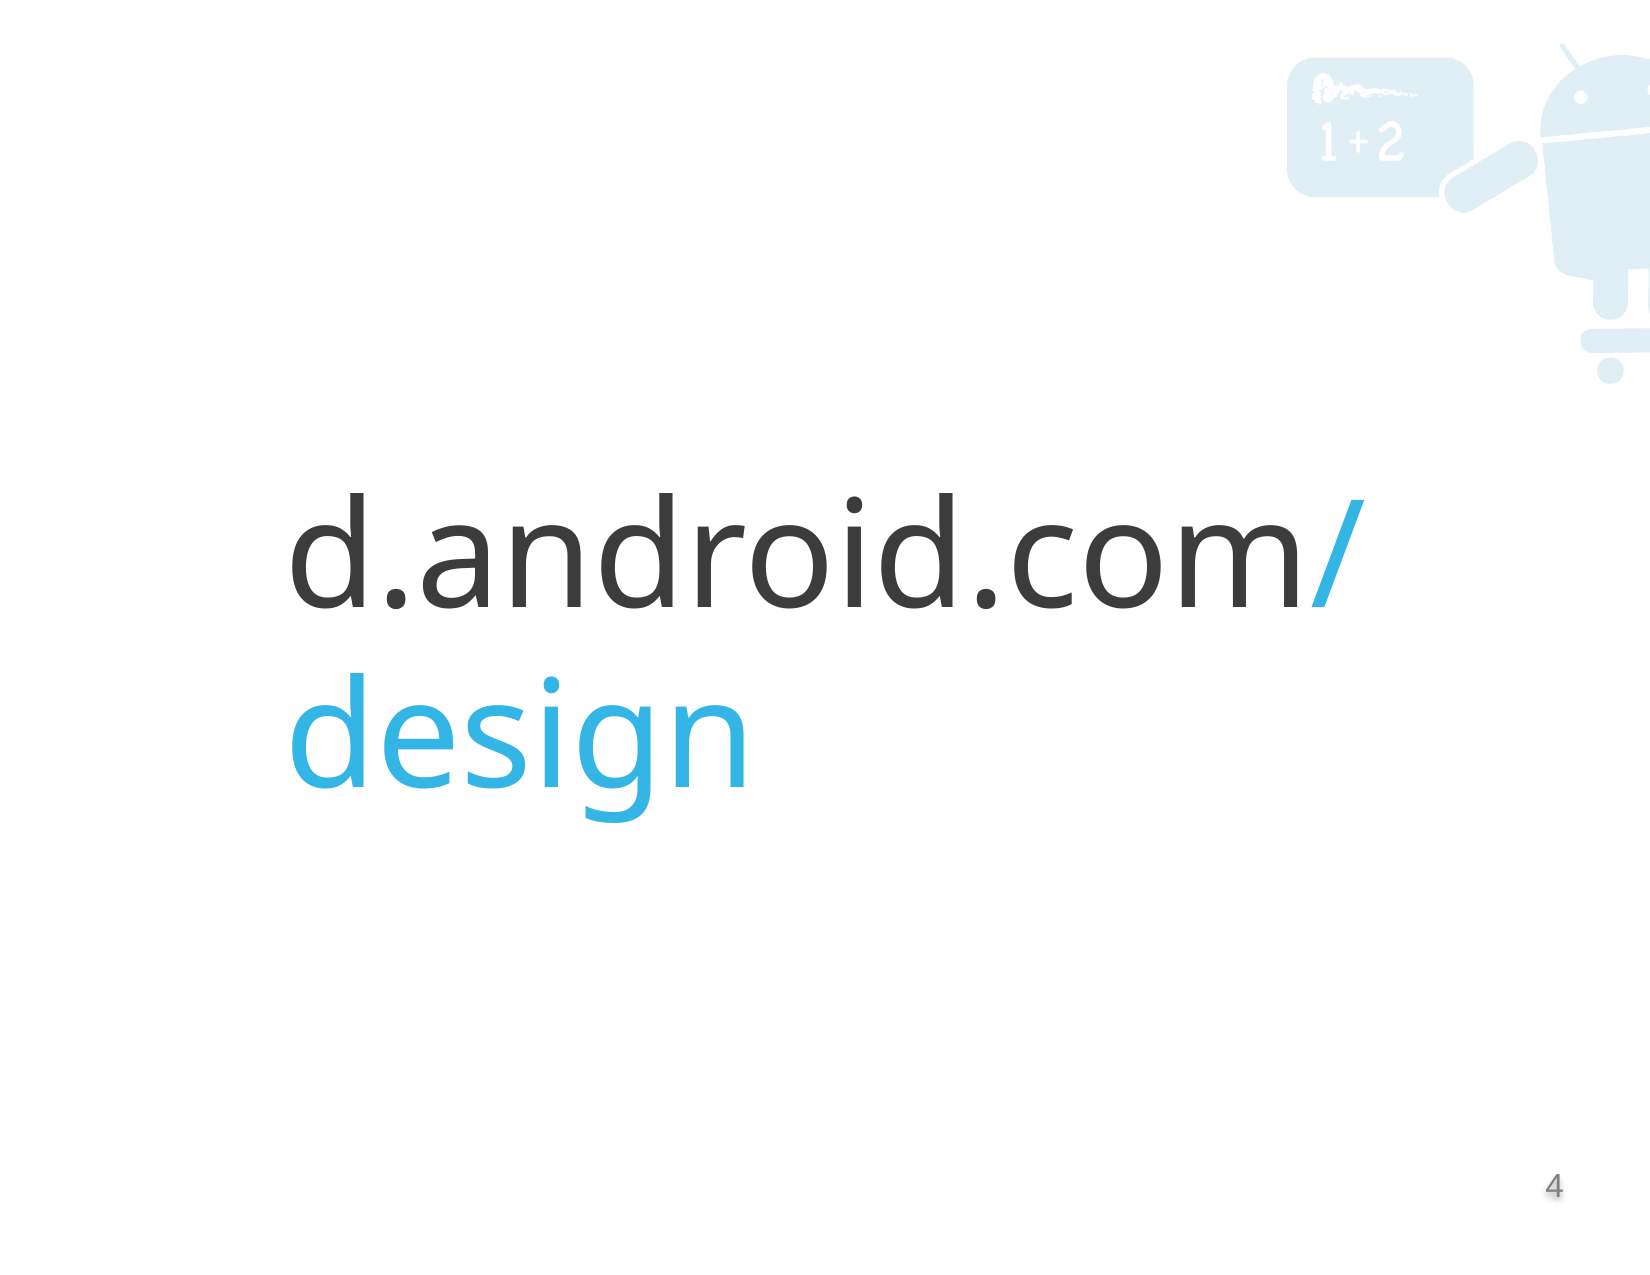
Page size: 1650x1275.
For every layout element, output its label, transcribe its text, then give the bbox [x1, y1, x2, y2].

list d.android.com/design [82, 178, 1568, 1097]
